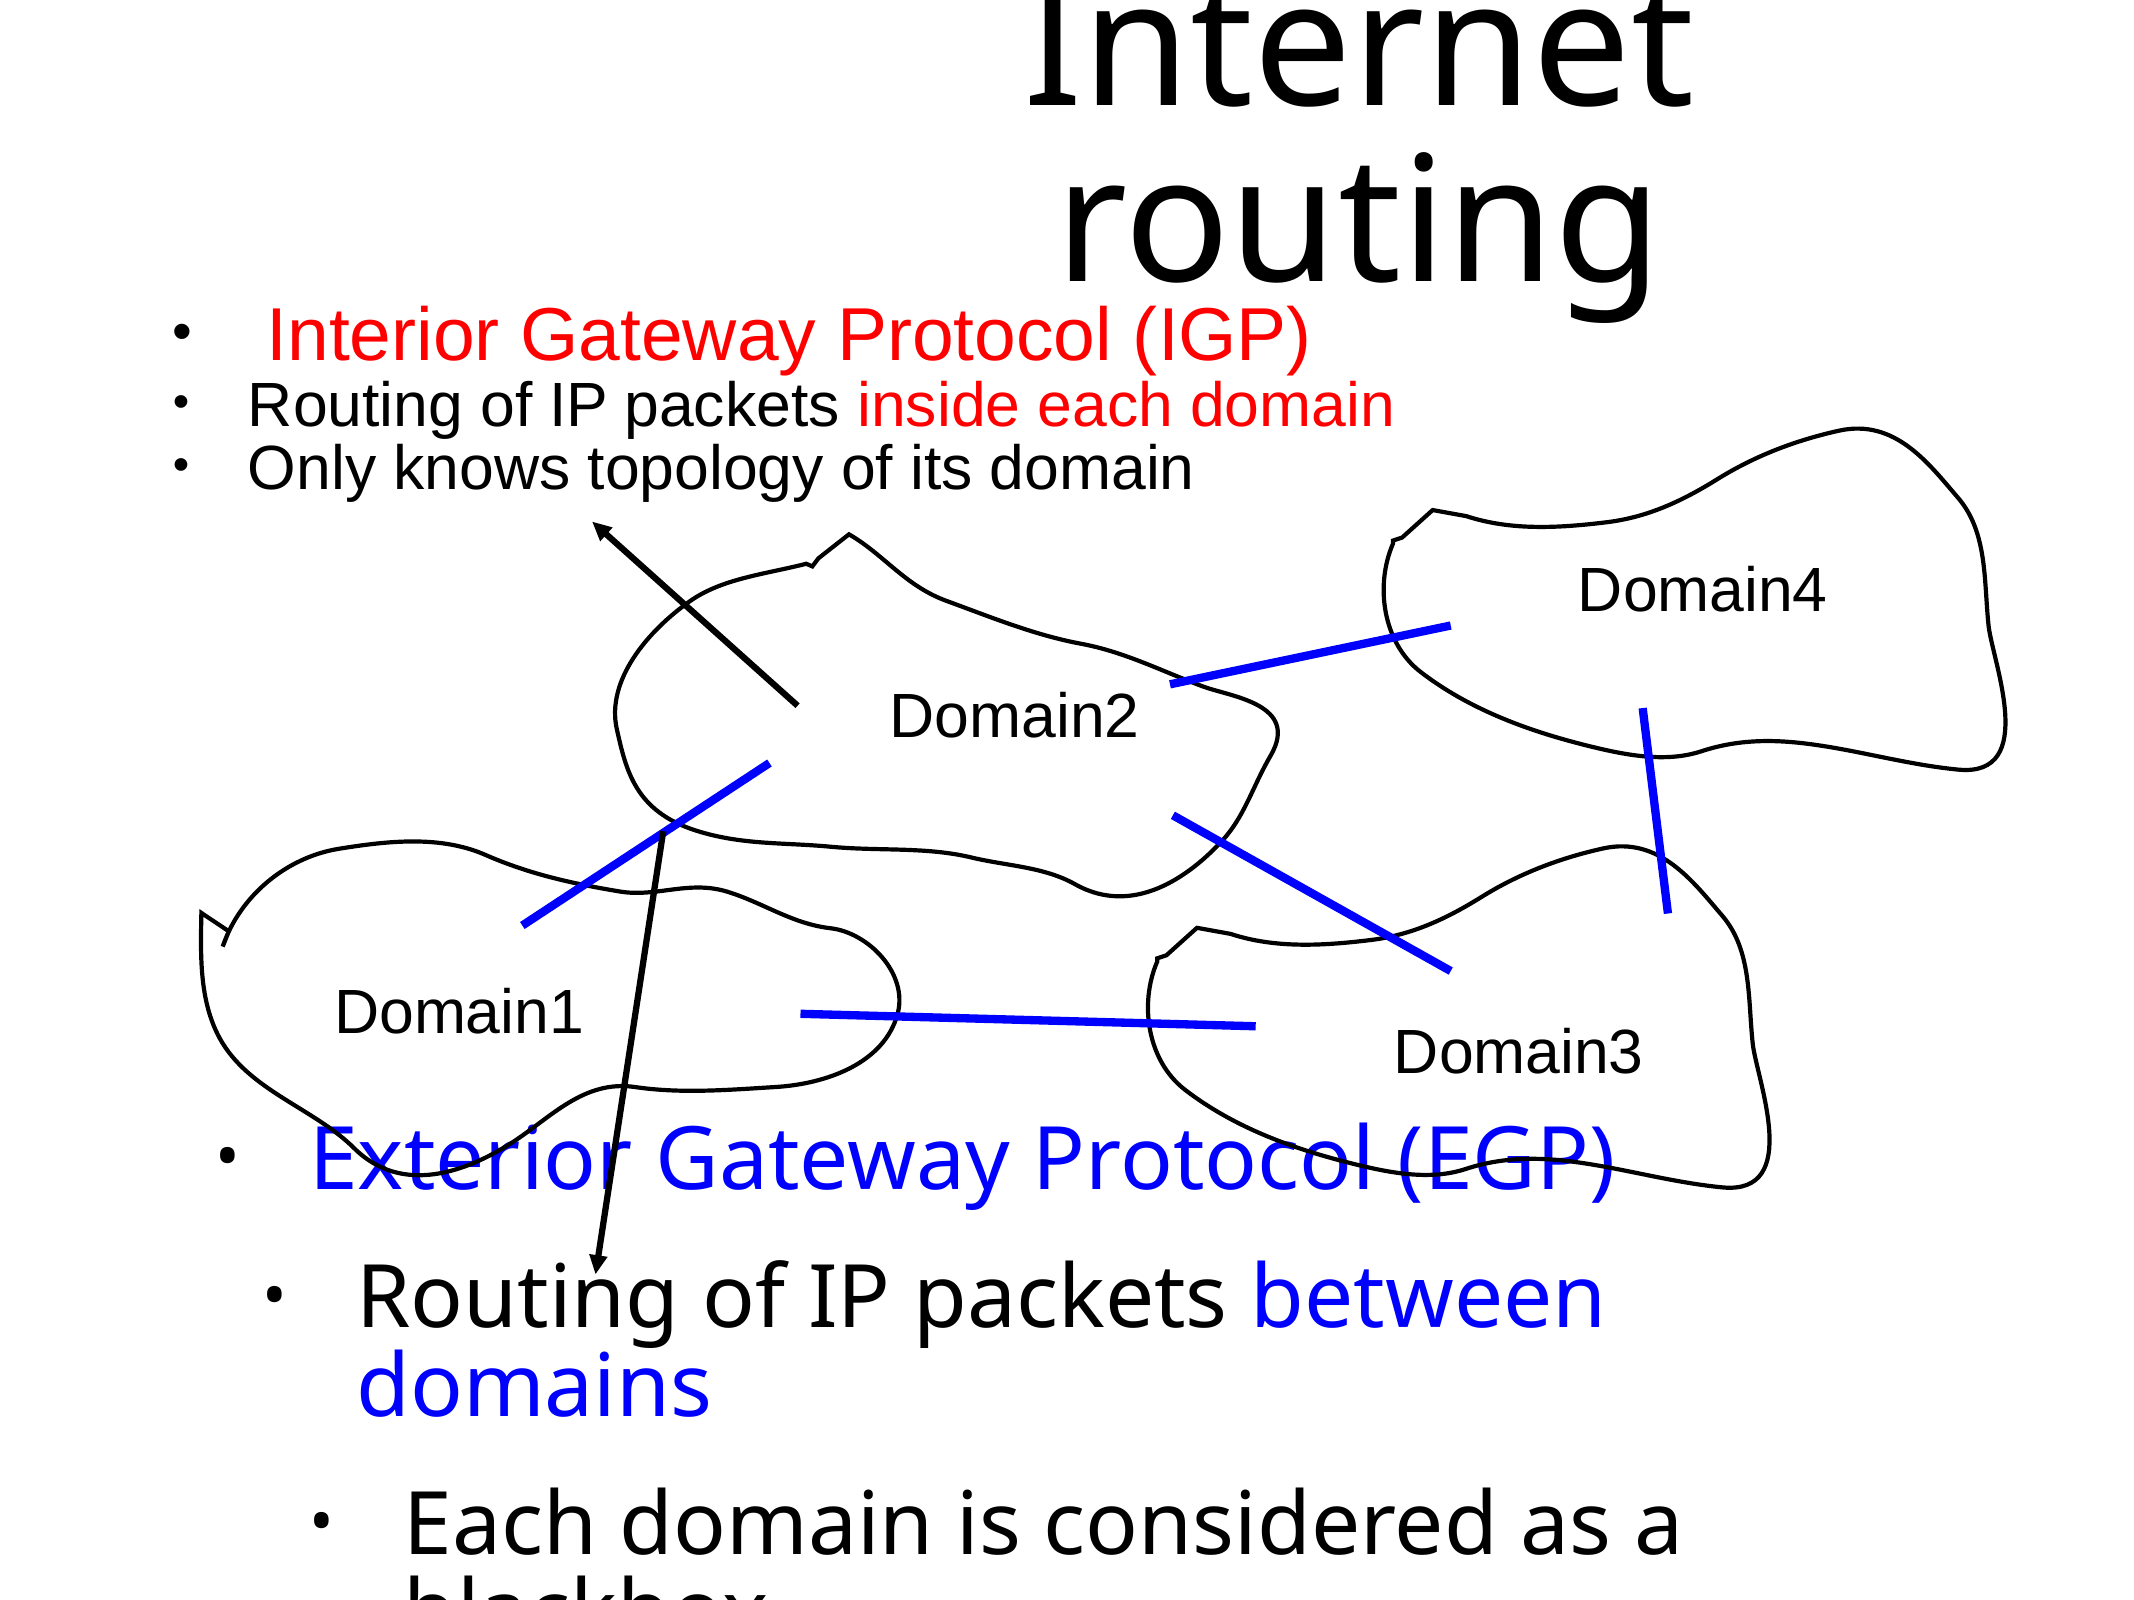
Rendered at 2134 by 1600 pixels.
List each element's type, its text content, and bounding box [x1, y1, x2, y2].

text_box [201, 841, 653, 1176]
text_box [1383, 473, 2006, 770]
text_box [591, 831, 664, 1274]
text_box Domain1 [334, 983, 585, 1047]
text_box [1147, 846, 1770, 1188]
title Internet routing [721, 0, 1998, 282]
text_box [592, 521, 798, 706]
text_box [615, 534, 1278, 897]
text_box [625, 887, 900, 1091]
text_box Domain2 [889, 686, 1141, 750]
list Exterior Gateway Protocol (EGP) Routing of IP packets between domains Each domain is considered as a blackbox [148, 1179, 1969, 1600]
text_box Domain4 [1577, 560, 1829, 624]
text_box Domain3 [1393, 1022, 1645, 1086]
text_box Interior Gateway Protocol (IGP) Routing of IP packets inside each domain Only knows topology of its domain [113, 293, 1937, 509]
